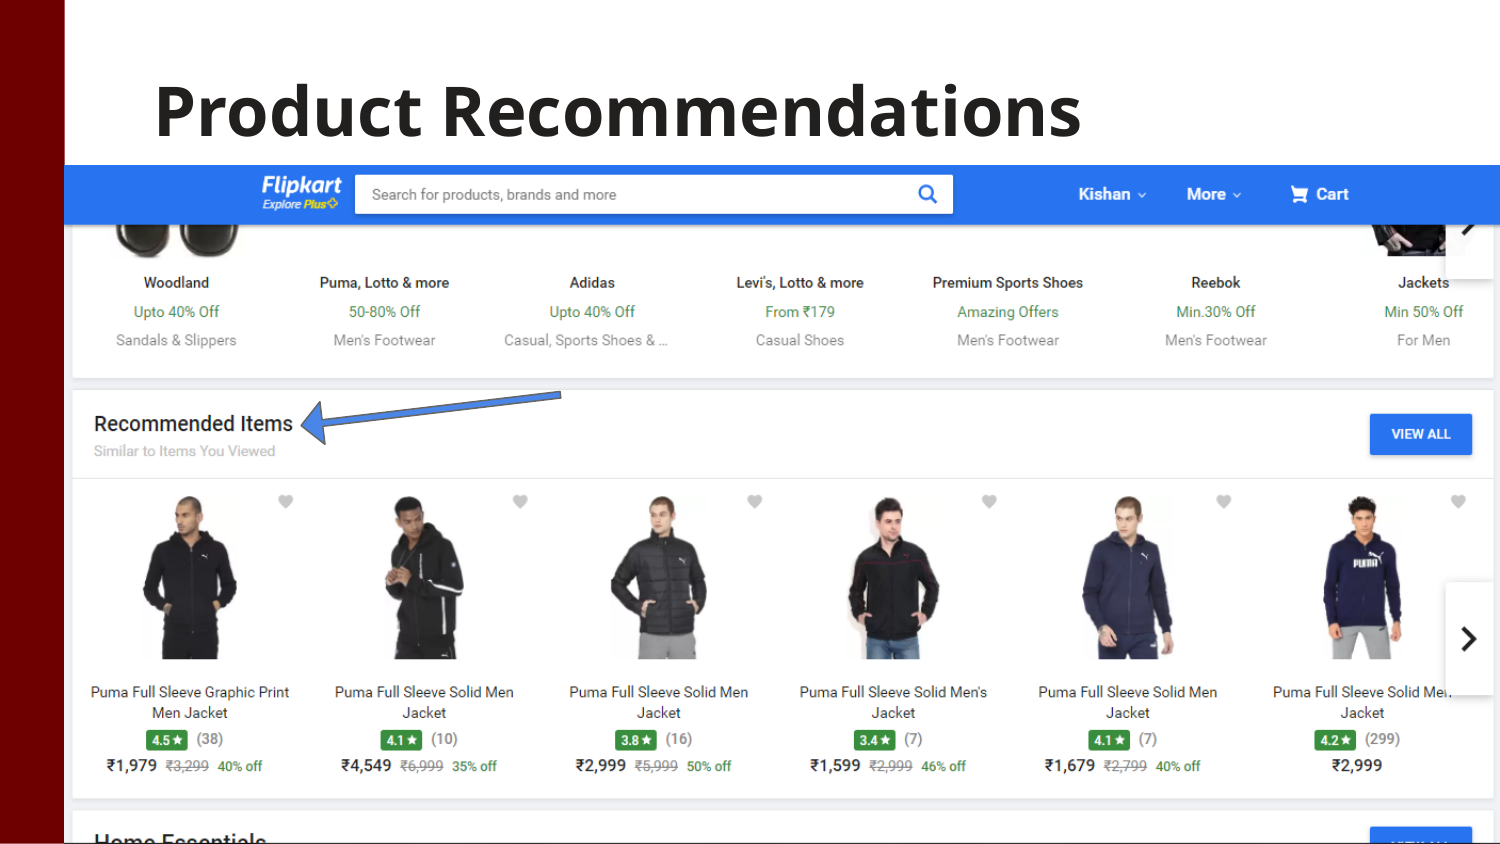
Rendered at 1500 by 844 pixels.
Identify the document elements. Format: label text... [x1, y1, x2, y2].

text_box [0, 0, 65, 844]
picture [64, 164, 1500, 844]
title Product Recommendations [138, 26, 1414, 163]
